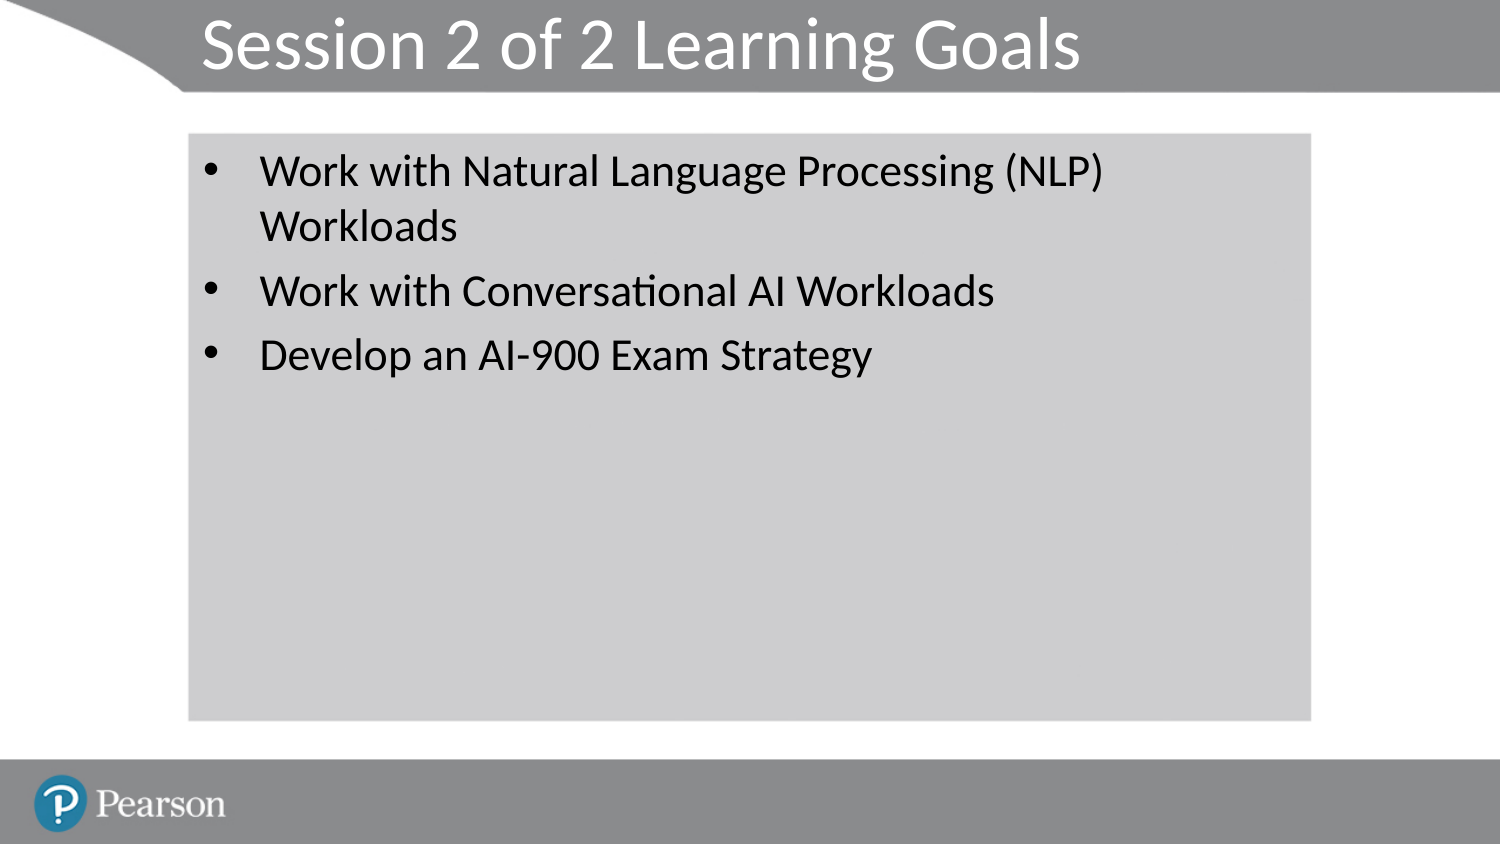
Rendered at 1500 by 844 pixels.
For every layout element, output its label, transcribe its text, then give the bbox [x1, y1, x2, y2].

title Session 2 of 2 Learning Goals [186, 0, 1425, 79]
picture [0, 0, 1500, 844]
list Work with Natural Language Processing (NLP) Workloads Work with Conversational AI Workloads Develop an AI-900 Exam Strategy [188, 133, 1311, 716]
